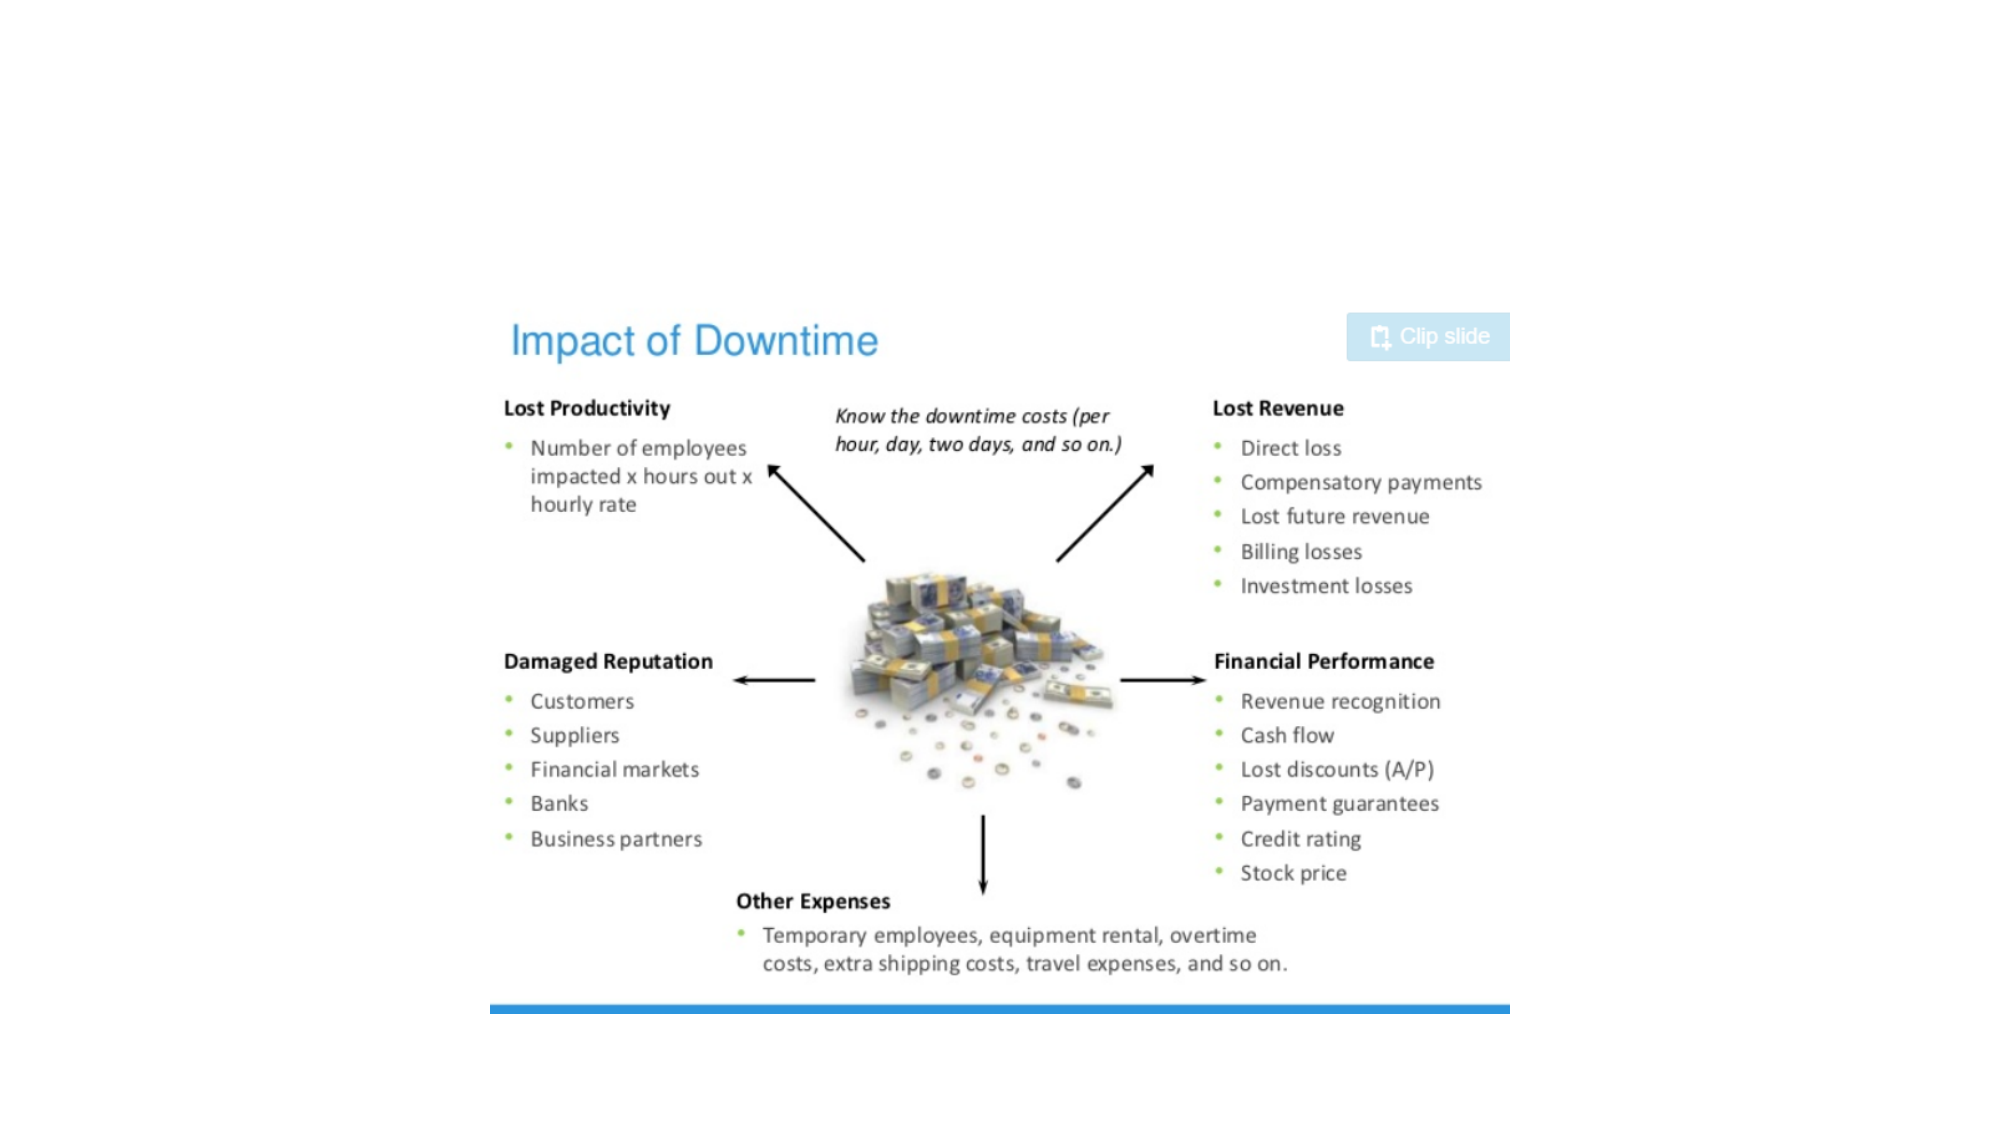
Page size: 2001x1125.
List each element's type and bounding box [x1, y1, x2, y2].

list [490, 299, 1510, 1014]
